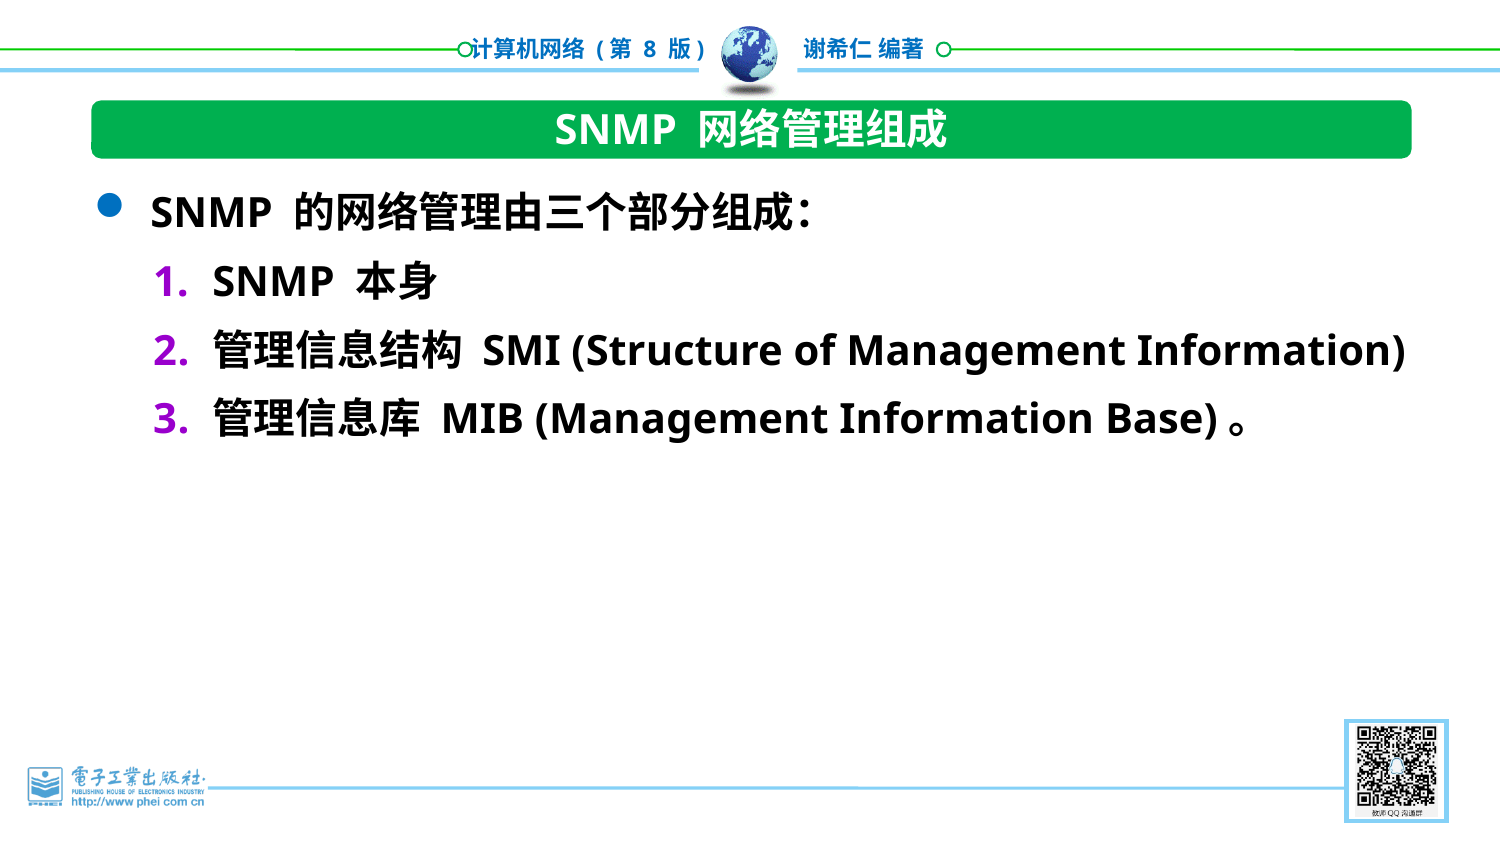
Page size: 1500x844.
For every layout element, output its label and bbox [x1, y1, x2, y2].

picture [719, 24, 779, 95]
picture [23, 764, 208, 809]
picture [1355, 724, 1438, 817]
text_box [79, 95, 1430, 450]
